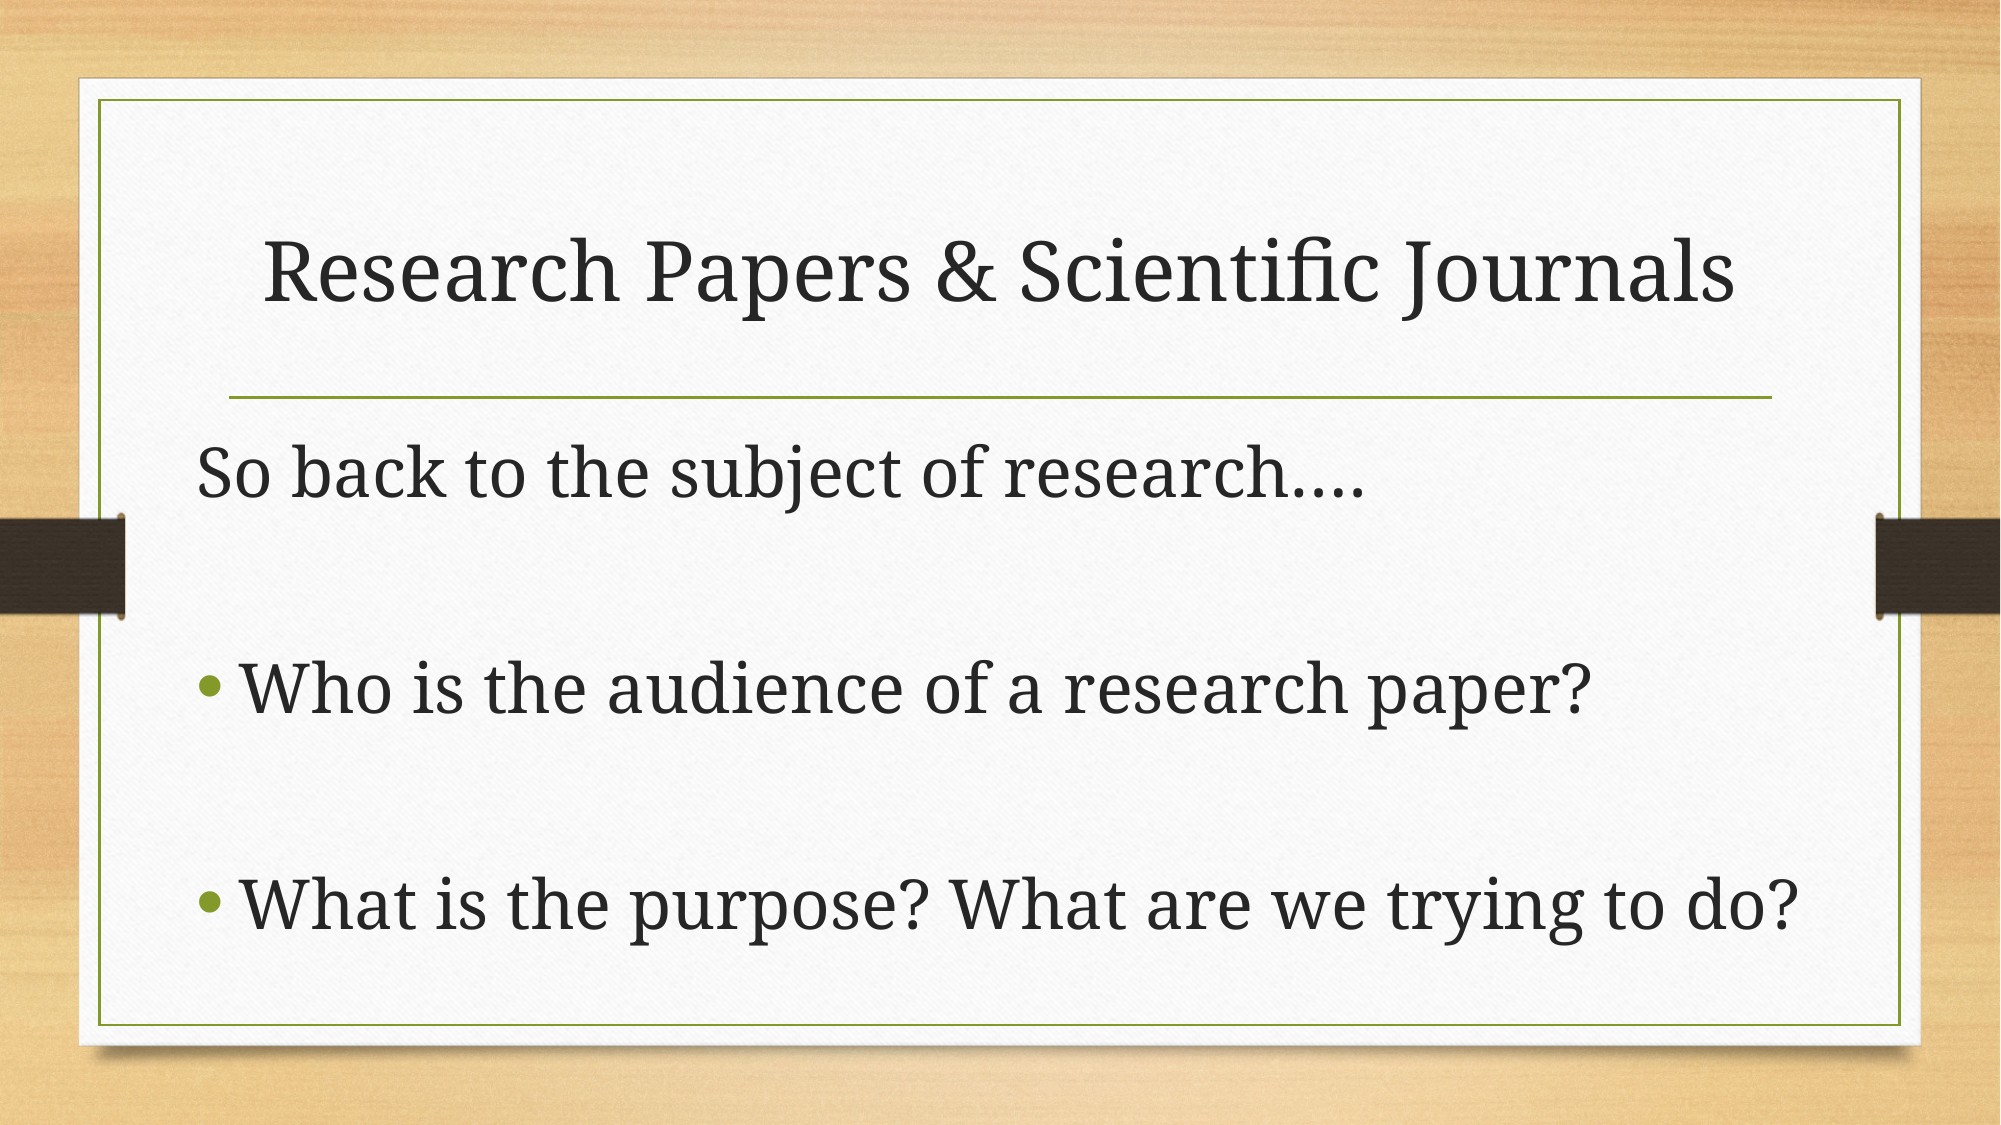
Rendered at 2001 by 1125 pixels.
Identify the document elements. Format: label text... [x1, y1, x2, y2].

list So back to the subject of research…. Who is the audience of a research paper? What is the purpose? What are we trying to do? [180, 420, 1821, 994]
title Research Papers & Scientific Journals [212, 161, 1788, 375]
picture [0, 0, 2001, 1125]
